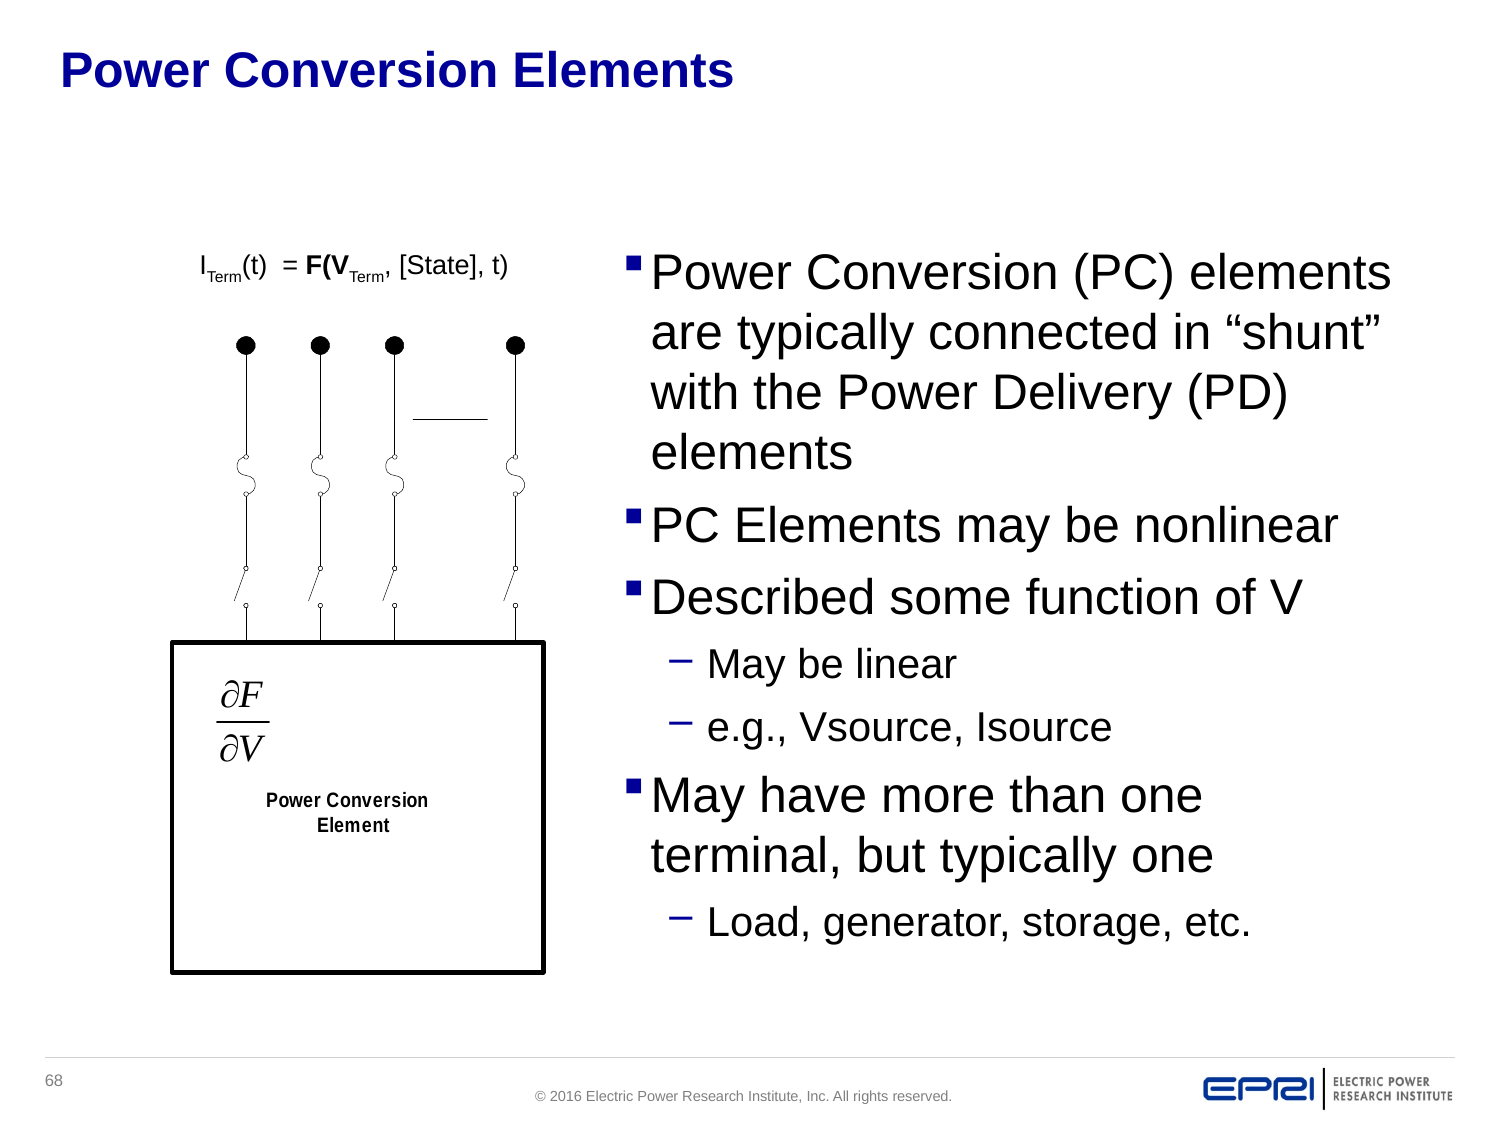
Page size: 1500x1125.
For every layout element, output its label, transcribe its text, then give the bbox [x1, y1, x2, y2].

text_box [210, 670, 279, 771]
picture [160, 332, 555, 984]
text_box ITerm(t) = F(VTerm, [State], t) [147, 240, 561, 293]
list Power Conversion (PC) elements are typically connected in “shunt” with the Power Delivery (PD) elements PC Elements may be nonlinear Described some function of V May be linear e.g., Vsource, Isource May have more than one terminal, but typically one Load, generator, storage, etc. [606, 531, 1425, 1043]
title Power Conversion Elements [44, 29, 1456, 151]
picture [1200, 1064, 1455, 1113]
list Power Conversion (PC) elements are typically connected in “shunt” with the Power Delivery (PD) elements PC Elements may be nonlinear Described some function of V May be linear e.g., Vsource, Isource May have more than one terminal, but typically one Load, generator, storage, etc. [606, 231, 1425, 530]
